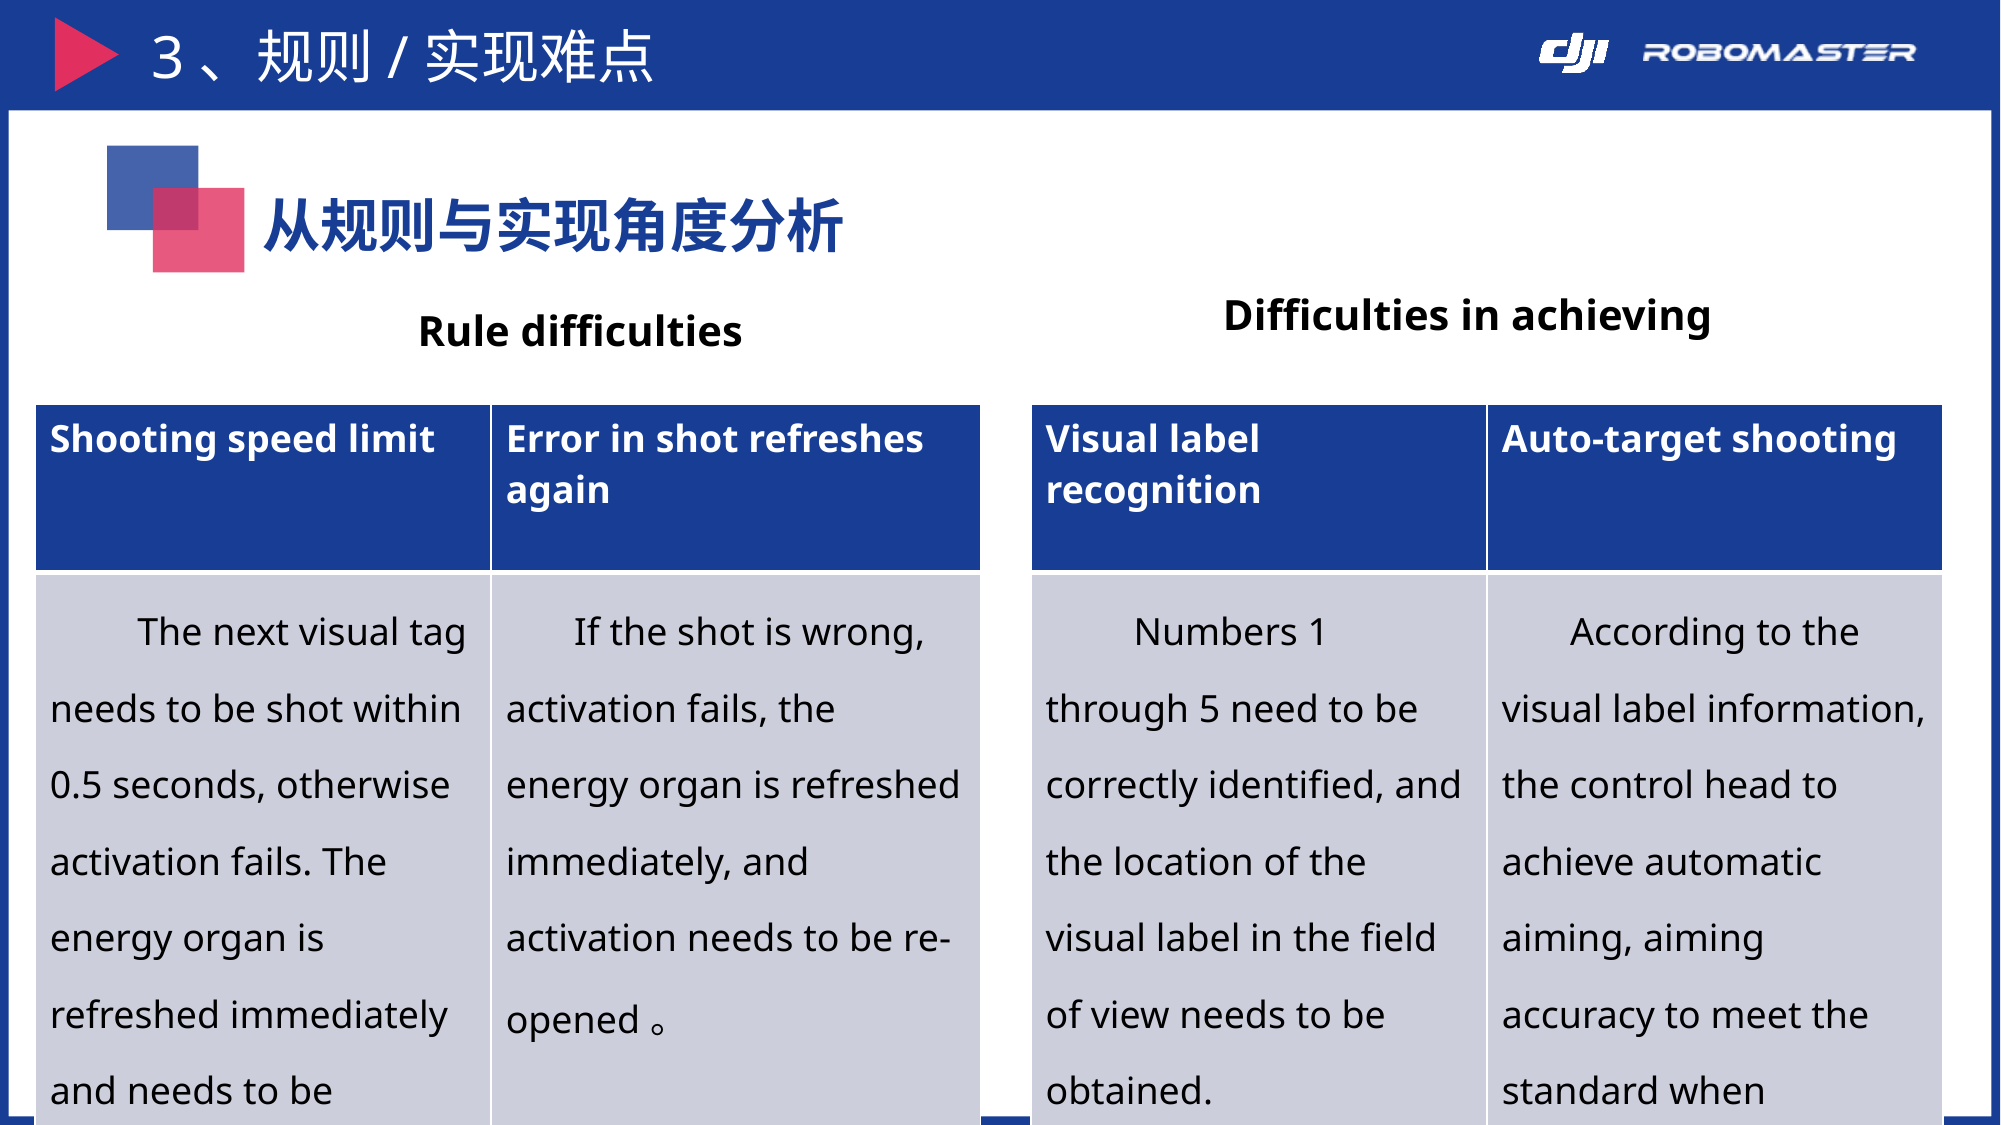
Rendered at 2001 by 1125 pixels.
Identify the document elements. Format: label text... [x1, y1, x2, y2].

table_header Shooting speed limit [36, 405, 490, 570]
table_header Visual label recognition [1032, 405, 1486, 570]
text_box Difficulties in achieving [1208, 256, 1728, 346]
table_header Error in shot refreshes again [492, 405, 980, 570]
table_cell If the shot is wrong, activation fails, the energy organ is refreshed immediately, and activation needs to be re-opened。 [492, 575, 980, 1125]
table_header Auto-target shooting [1488, 405, 1942, 570]
text_box Rule difficulties [402, 297, 758, 438]
list 3、规则/实现难点 [136, 0, 1935, 111]
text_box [107, 145, 864, 273]
table_cell According to the visual label information, the control head to achieve automatic aiming, aiming accuracy to meet the standard when shooting。 [1488, 575, 1942, 1125]
table_cell The next visual tag needs to be shot within 0.5 seconds, otherwise activation fails. The energy organ is refreshed immediately and needs to be reactivated. [36, 575, 490, 1125]
table_cell Numbers 1 through 5 need to be correctly identified, and the location of the visual label in the field of view needs to be obtained. [1032, 575, 1486, 1125]
